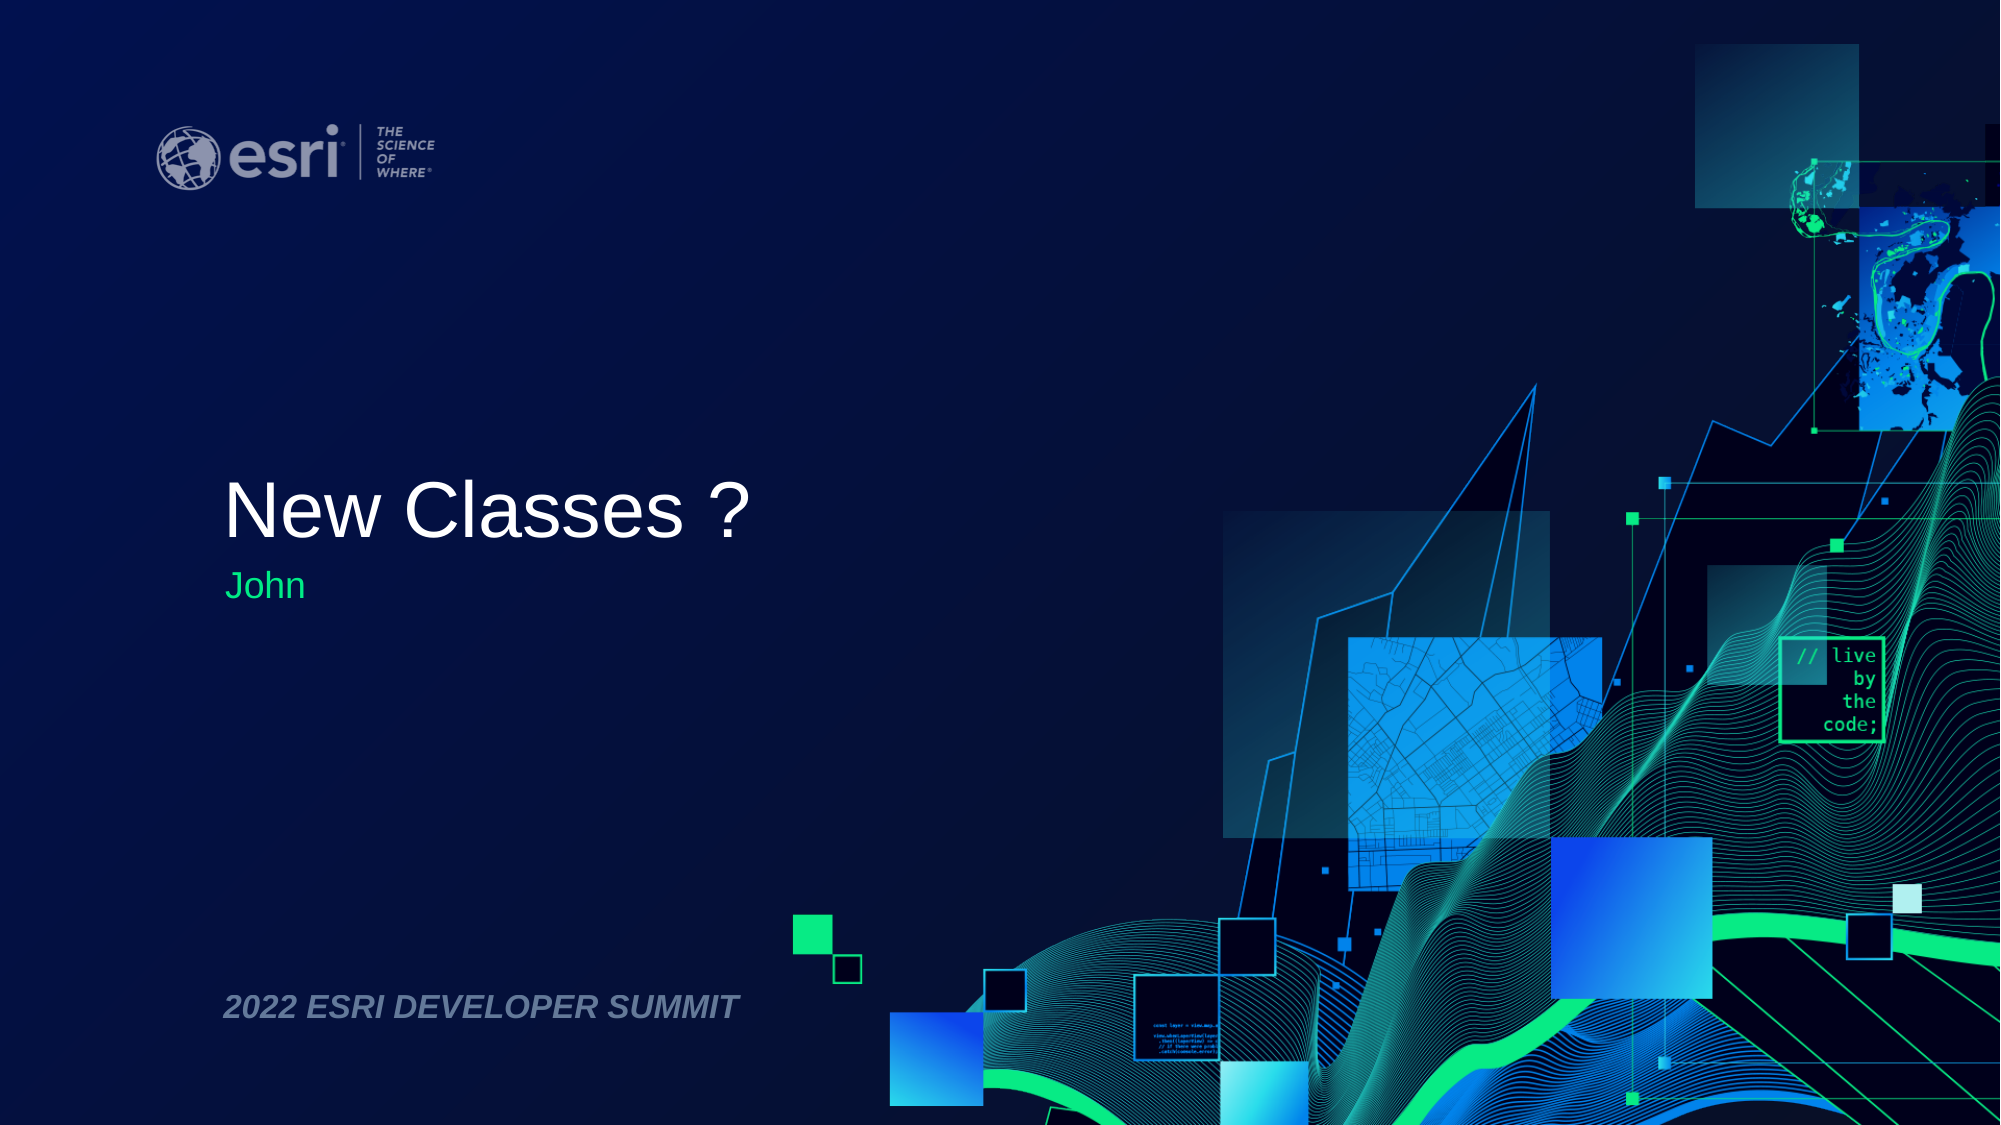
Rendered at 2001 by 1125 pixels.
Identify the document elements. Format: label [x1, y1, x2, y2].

text_box [0, 0, 2000, 1125]
